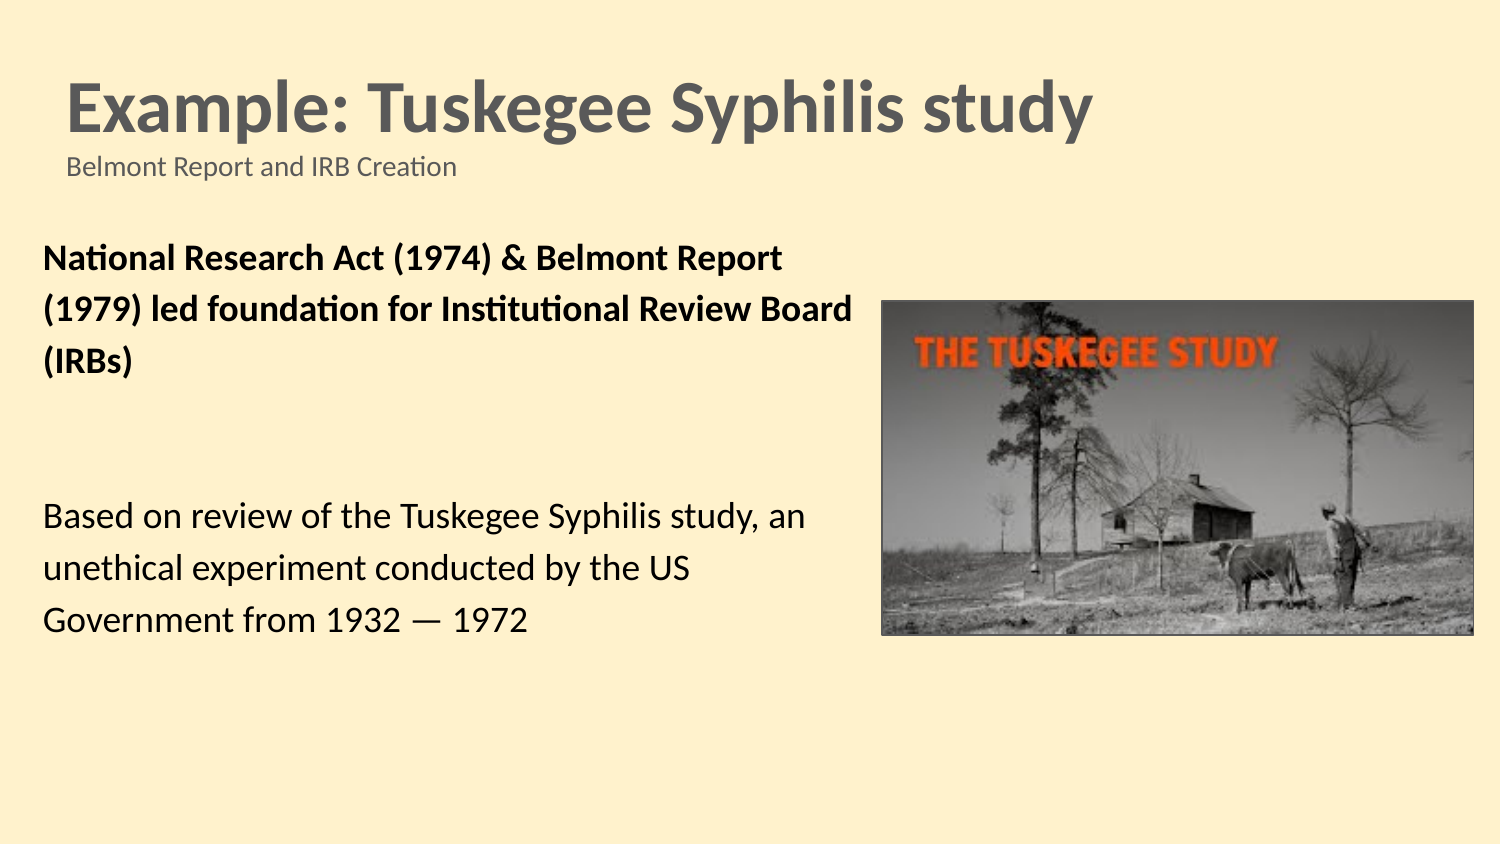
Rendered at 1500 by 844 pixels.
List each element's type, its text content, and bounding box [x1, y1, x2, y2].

title Example: Tuskegee Syphilis study Belmont Report and IRB Creation [51, 72, 1449, 167]
text_box National Research Act (1974) & Belmont Report (1979) led foundation for Institutional Review Board (IRBs) Based on review of the Tuskegee Syphilis study, an unethical experiment conducted by the US Government from 1932 — 1972 [27, 173, 883, 844]
picture [882, 301, 1474, 635]
